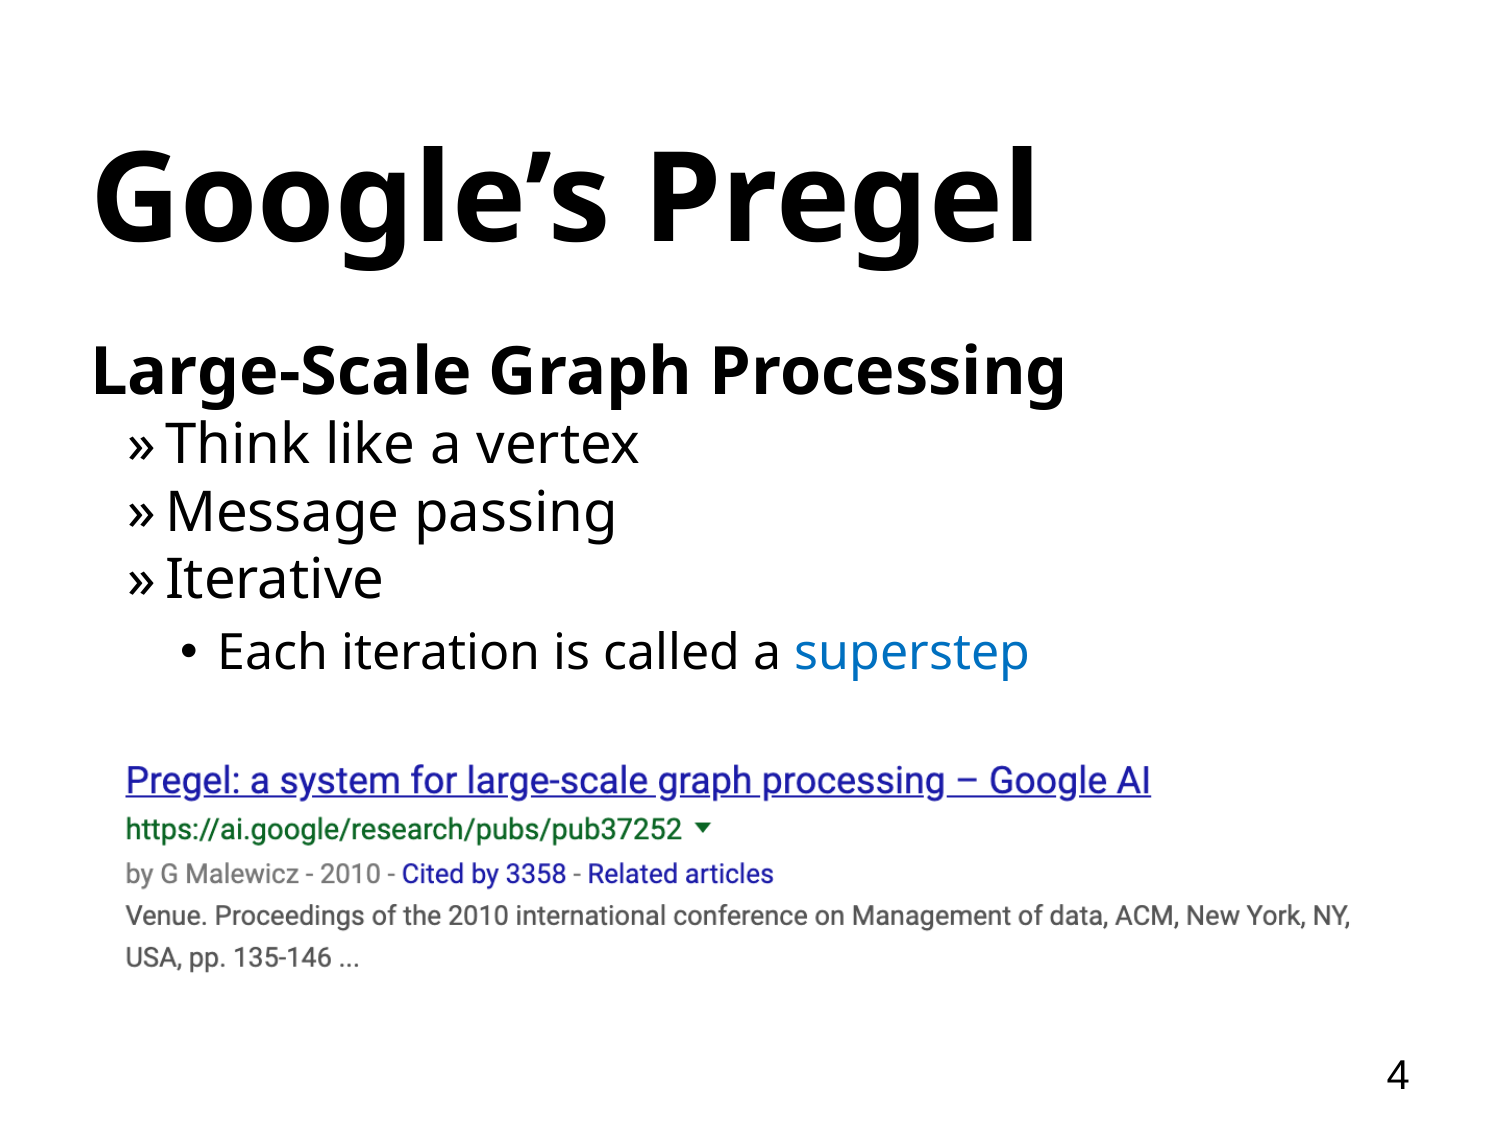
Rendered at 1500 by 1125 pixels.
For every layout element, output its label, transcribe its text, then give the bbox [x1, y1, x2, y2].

slide_number 4 [1074, 1042, 1425, 1103]
title Google’s Pregel [74, 97, 1426, 286]
picture [88, 739, 1375, 997]
list Large-Scale Graph Processing Think like a vertex Message passing Iterative Each iteration is called a superstep [74, 319, 1473, 1013]
